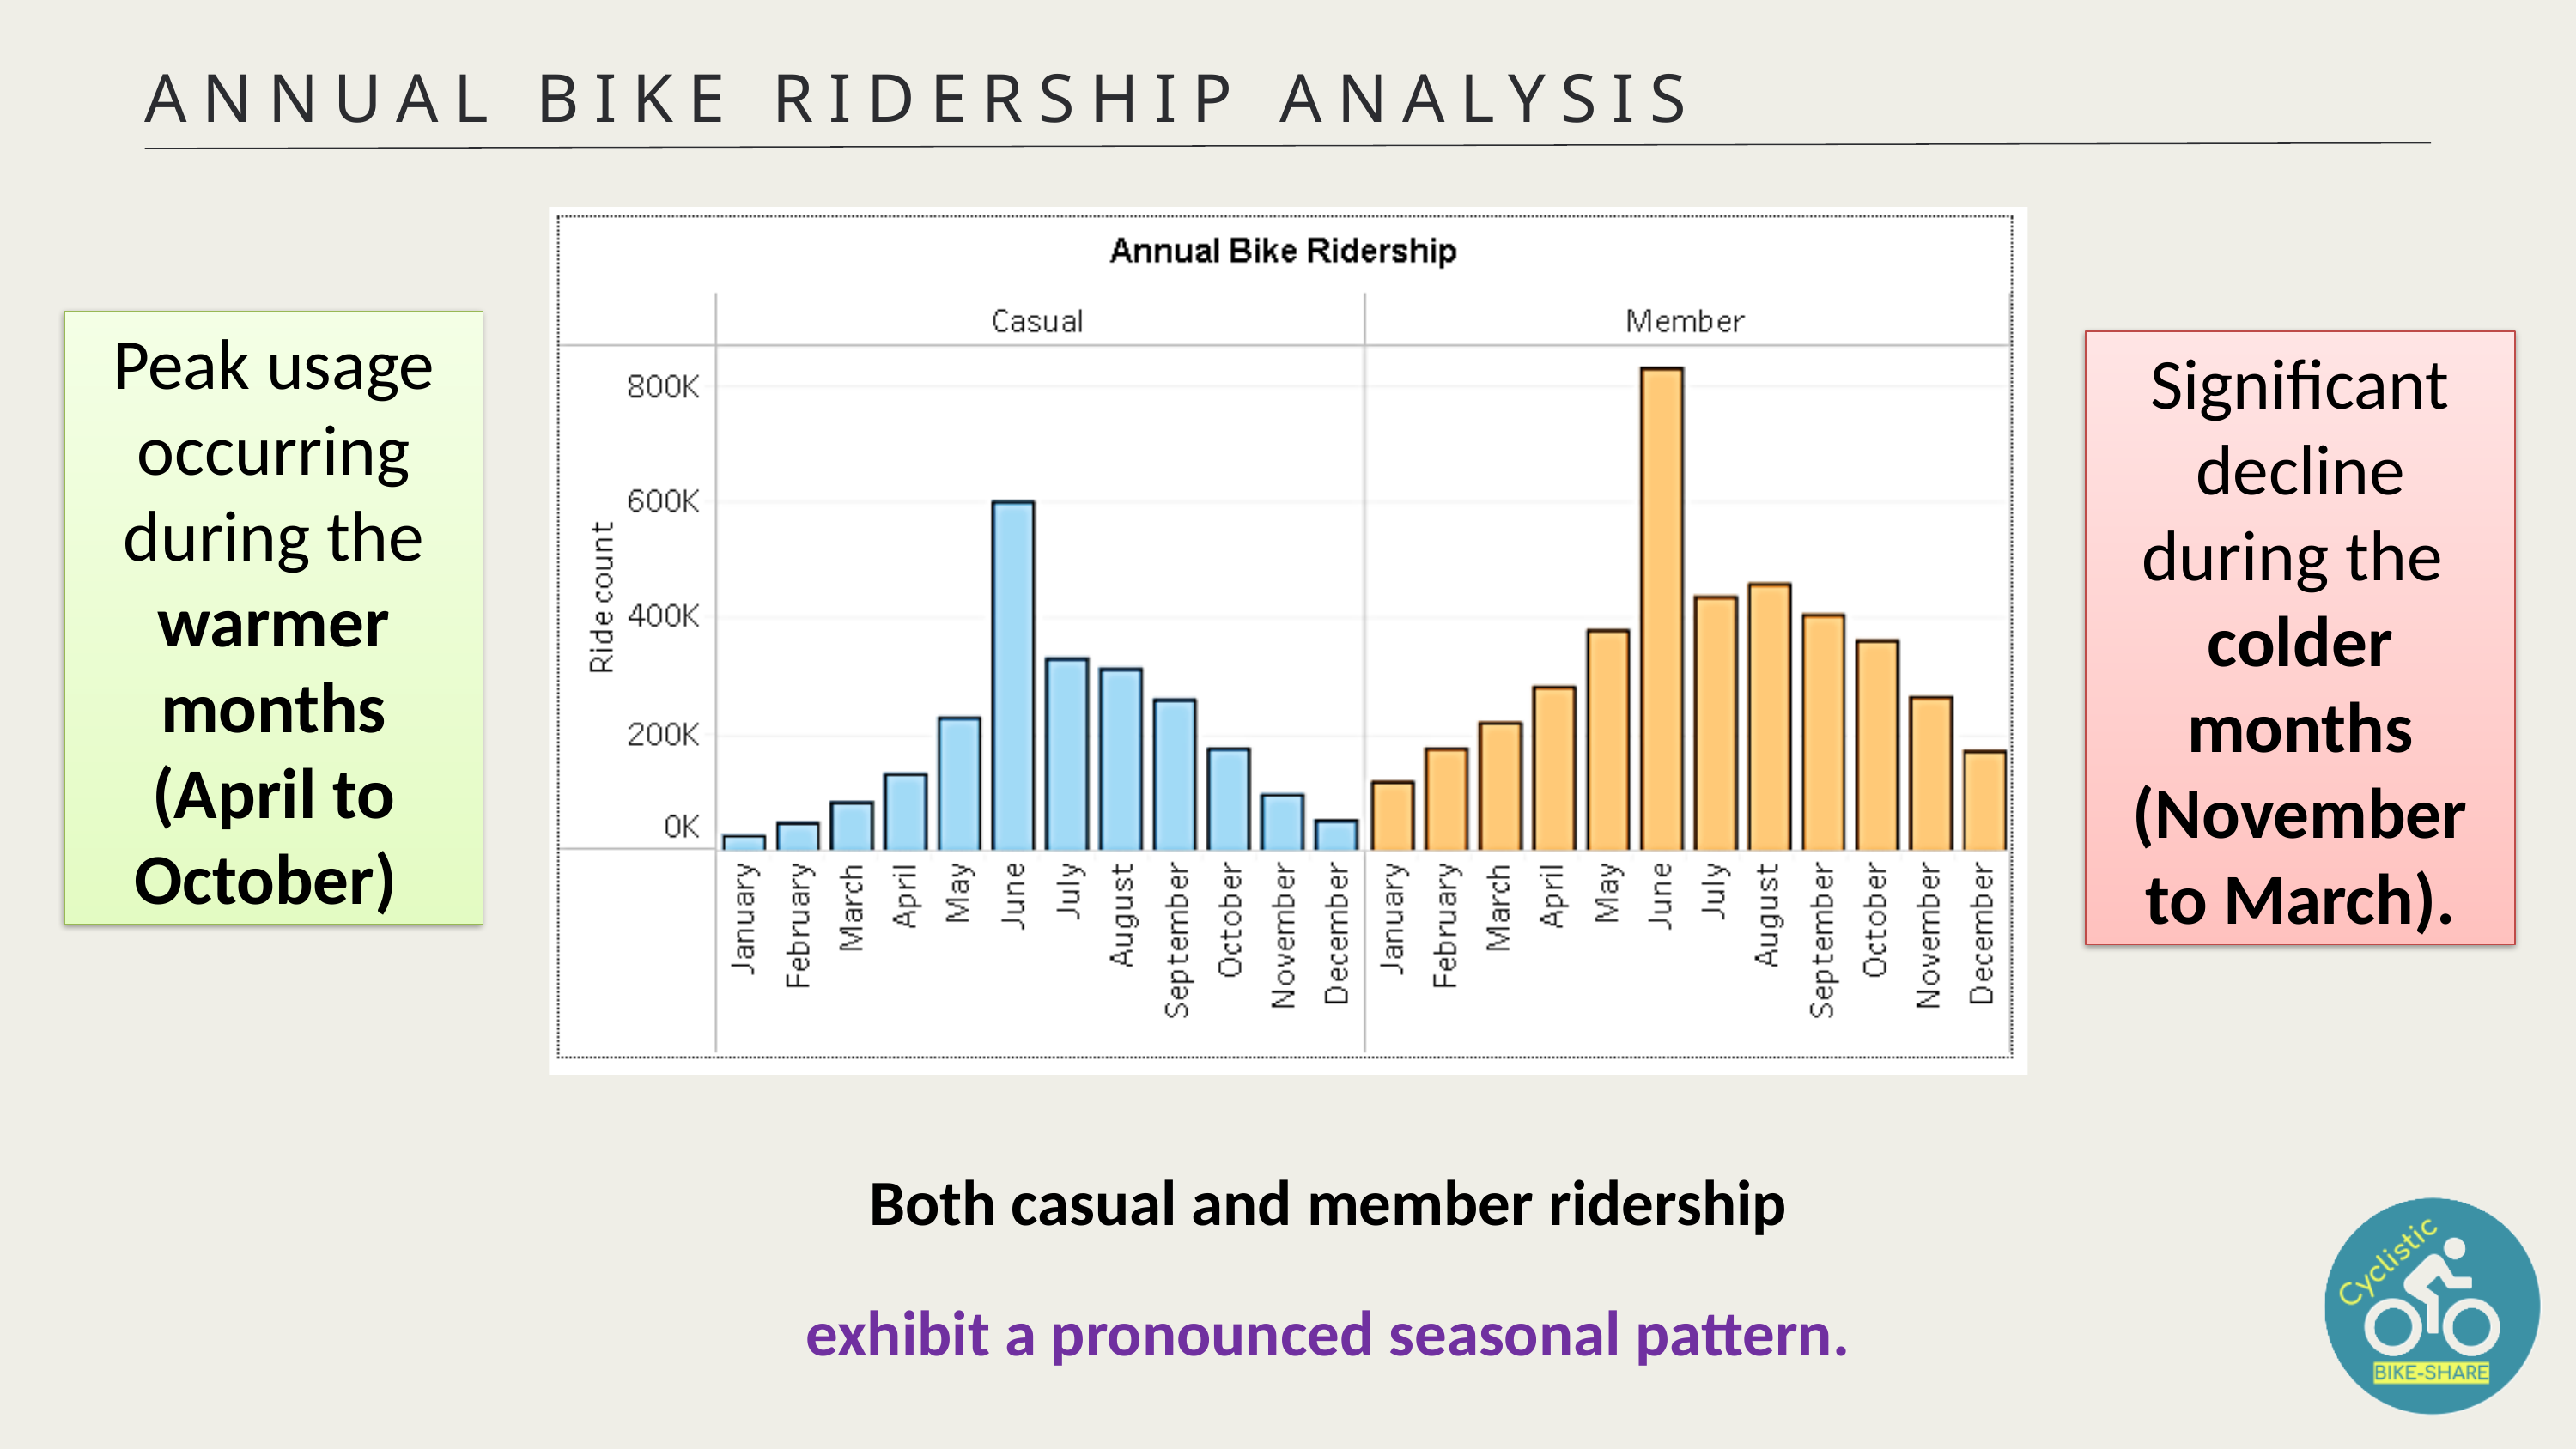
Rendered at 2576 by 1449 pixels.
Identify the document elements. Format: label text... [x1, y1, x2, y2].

picture [549, 207, 2028, 1076]
text_box Significant decline during the colder months (November to March). [2085, 330, 2516, 945]
text_box Both casual and member ridership exhibit a pronounced seasonal pattern. [708, 1116, 1964, 1375]
text_box Peak usage occurring during the warmer months (April to October) [64, 311, 483, 925]
picture [2300, 1173, 2562, 1438]
text_box ANNUAL BIKE RIDERSHIP ANALYSIS [144, 42, 2432, 136]
